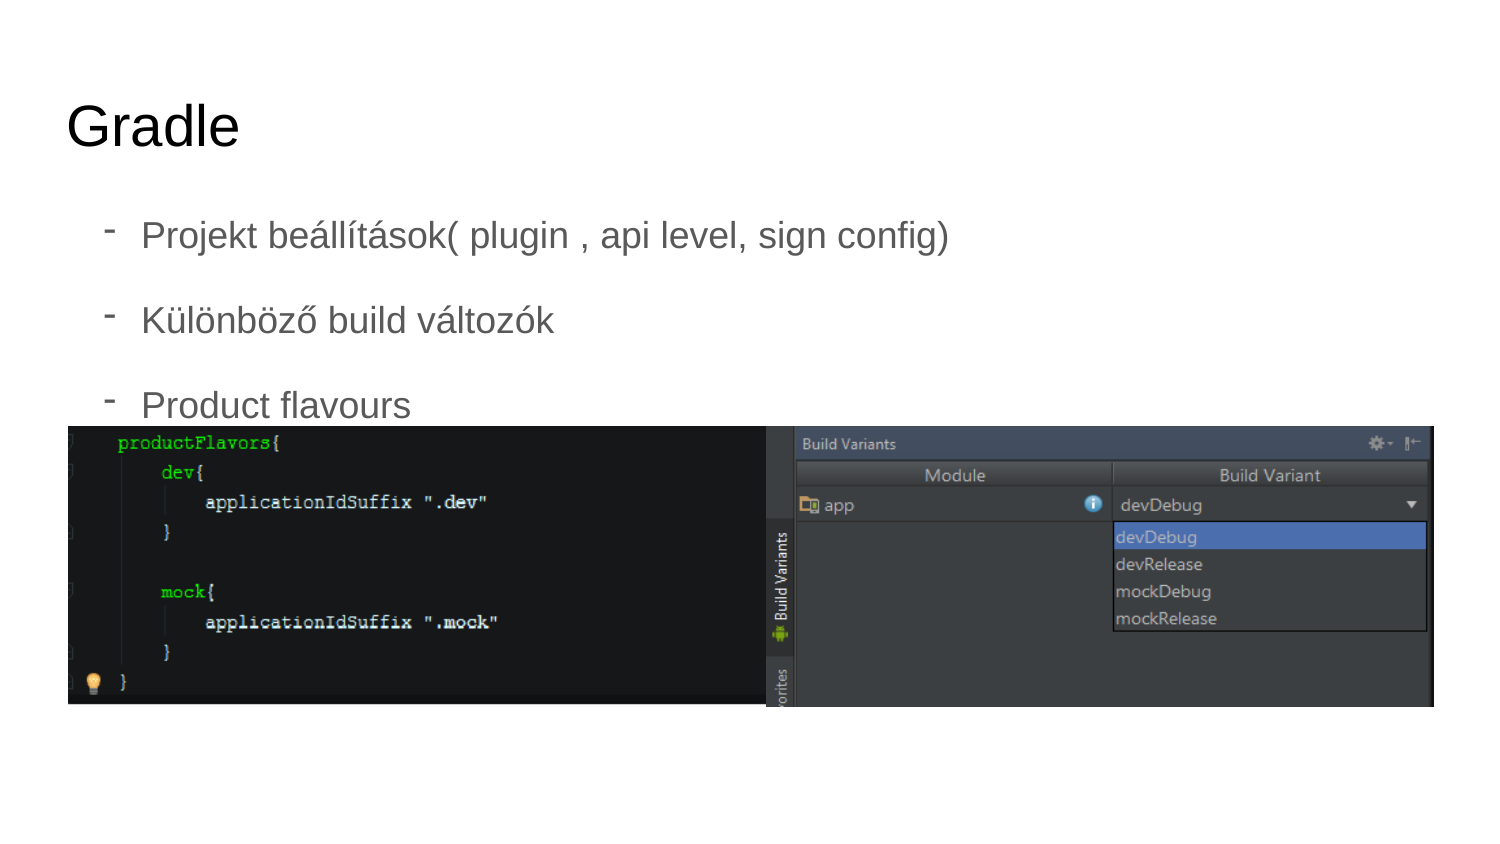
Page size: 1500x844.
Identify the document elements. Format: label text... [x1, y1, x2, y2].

list Projekt beállítások( plugin , api level, sign config) Különböző build változók Product flavours [51, 189, 1449, 427]
title Gradle [51, 72, 1449, 167]
picture [67, 426, 1435, 708]
